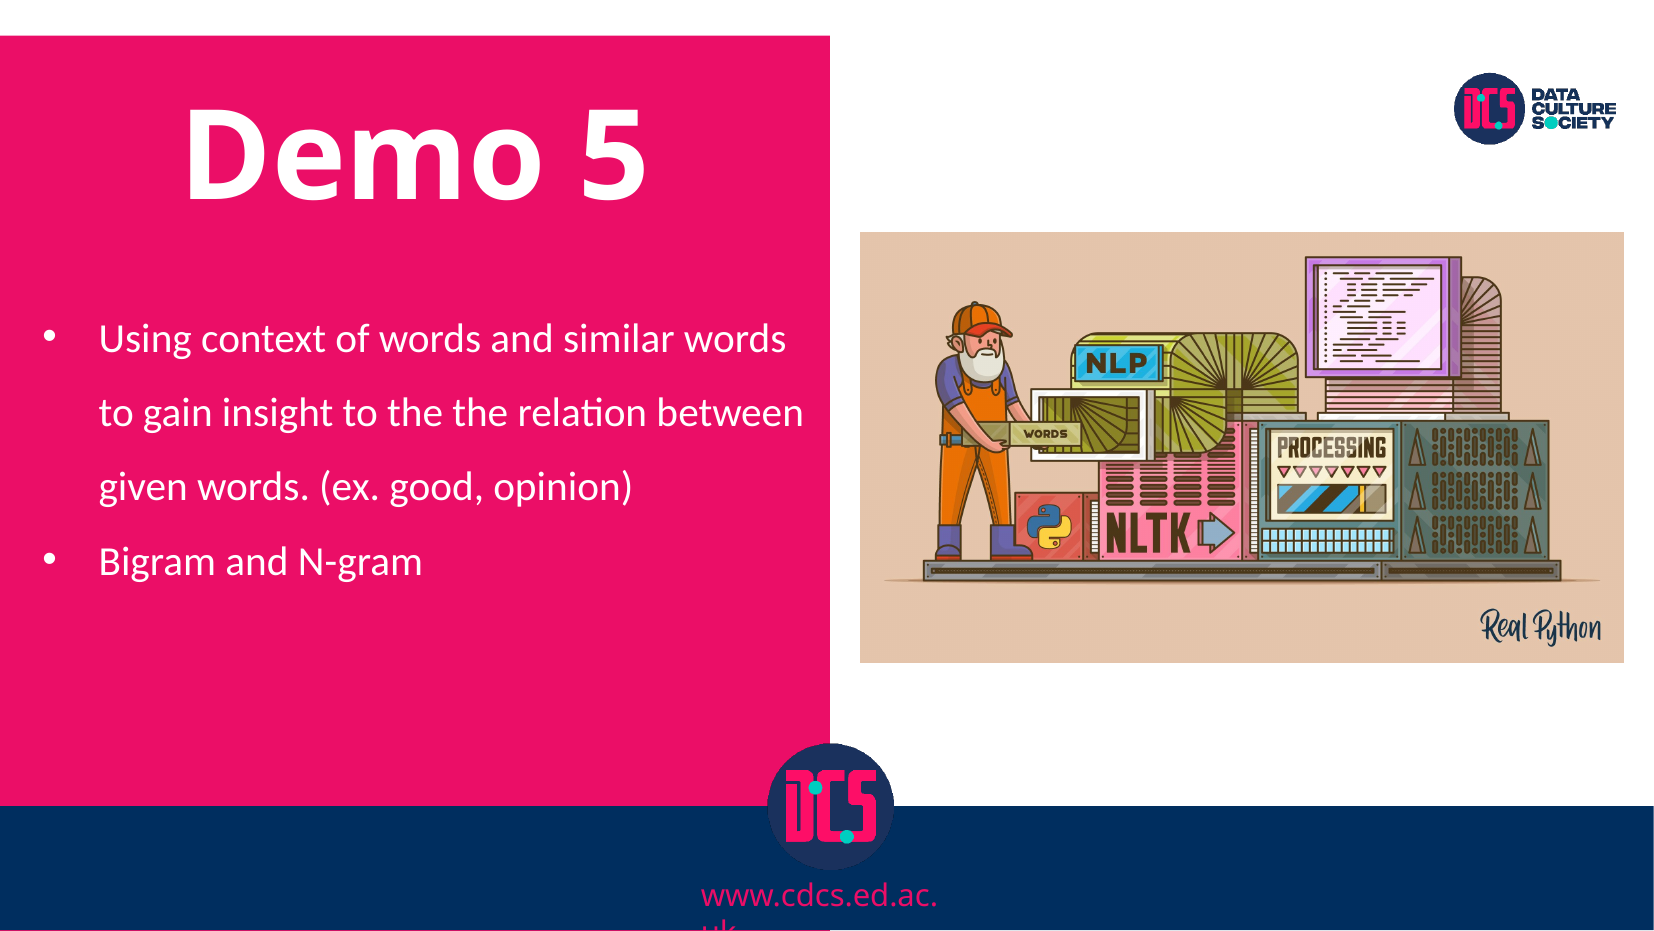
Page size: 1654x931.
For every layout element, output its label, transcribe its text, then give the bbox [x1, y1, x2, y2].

text_box [905, 805, 1654, 931]
picture [860, 232, 1624, 663]
text_box Demo 5 [54, 68, 776, 231]
text_box [0, 805, 755, 931]
picture [1444, 3, 1654, 214]
text_box www.cdcs.ed.ac.uk [686, 868, 968, 931]
text_box [0, 35, 831, 805]
picture [755, 732, 905, 881]
text_box Using context of words and similar words to gain insight to the the relation between given words. (ex. good, opinion) Bigram and N-gram [29, 279, 830, 590]
